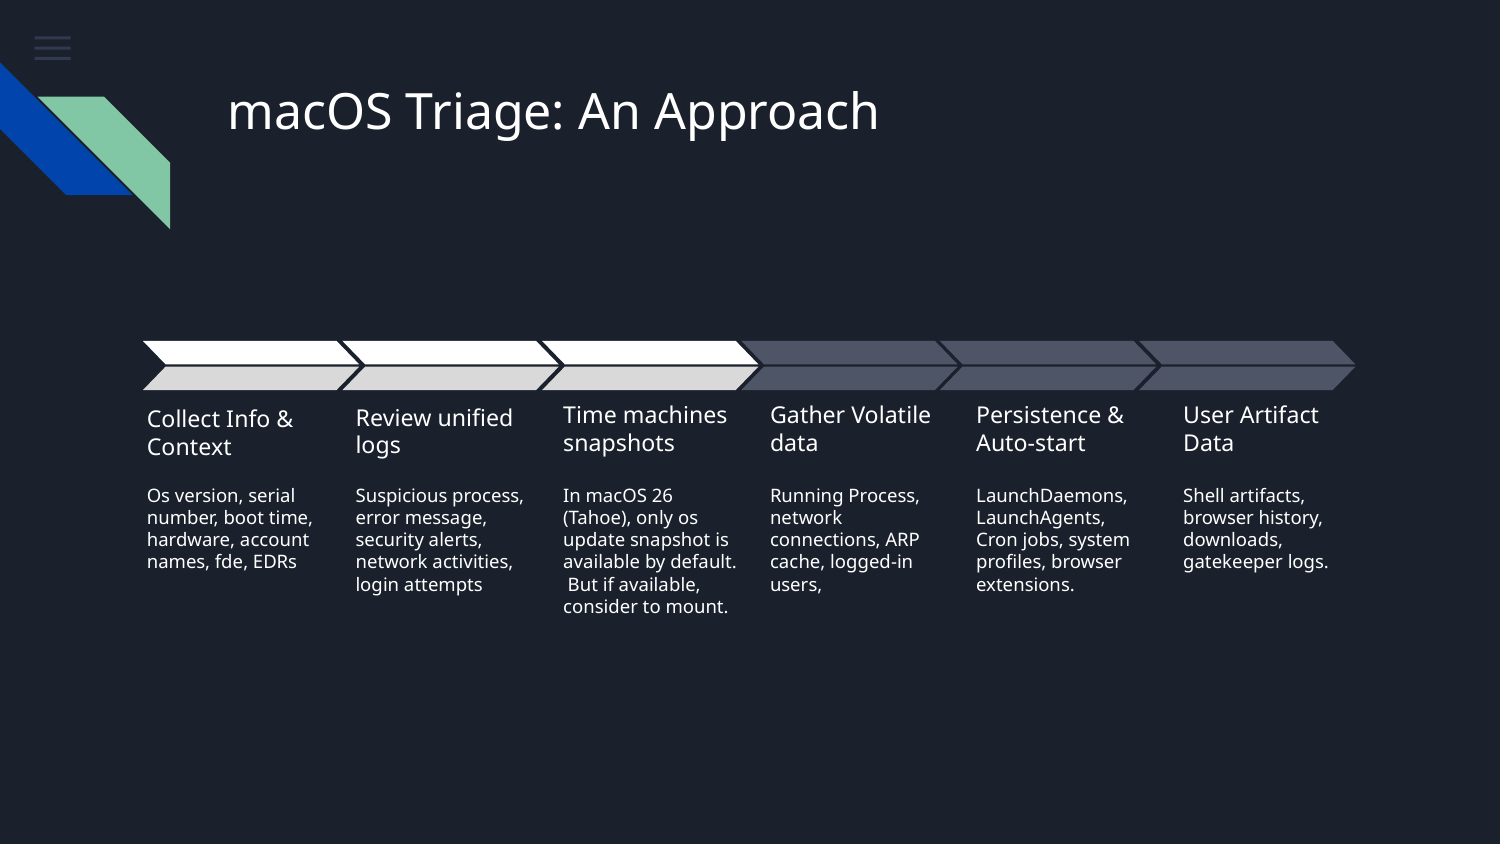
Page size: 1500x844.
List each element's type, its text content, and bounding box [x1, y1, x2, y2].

text_box Gather Volatile data [753, 399, 959, 467]
text_box Time machines snapshots [546, 399, 753, 467]
text_box Suspicious process, error message, security alerts, network activities, login attempts [338, 467, 546, 589]
text_box User Artifact Data [1166, 399, 1374, 467]
text_box In macOS 26 (Tahoe), only os update snapshot is available by default. But if available, consider to mount. [546, 467, 753, 589]
text_box [741, 340, 958, 365]
text_box [342, 340, 559, 365]
text_box [542, 366, 759, 391]
text_box [939, 366, 1157, 391]
text_box LaunchDaemons, LaunchAgents, Cron jobs, system profiles, browser extensions. [959, 467, 1166, 589]
text_box [342, 366, 559, 391]
text_box Shell artifacts, browser history, downloads, gatekeeper logs. [1166, 467, 1374, 589]
text_box [1139, 366, 1356, 391]
text_box Persistence & Auto-start [959, 399, 1166, 467]
title macOS Triage: An Approach [212, 64, 1368, 215]
text_box Os version, serial number, boot time, hardware, account names, fde, EDRs [130, 467, 338, 589]
text_box [142, 340, 360, 365]
text_box [542, 340, 759, 365]
text_box Review unified logs [338, 401, 546, 467]
text_box [741, 366, 958, 391]
text_box Running Process, network connections, ARP cache, logged-in users, [753, 467, 959, 589]
text_box [142, 366, 360, 391]
text_box [939, 340, 1157, 365]
text_box [1139, 340, 1356, 365]
text_box Collect Info & Context [130, 402, 338, 467]
